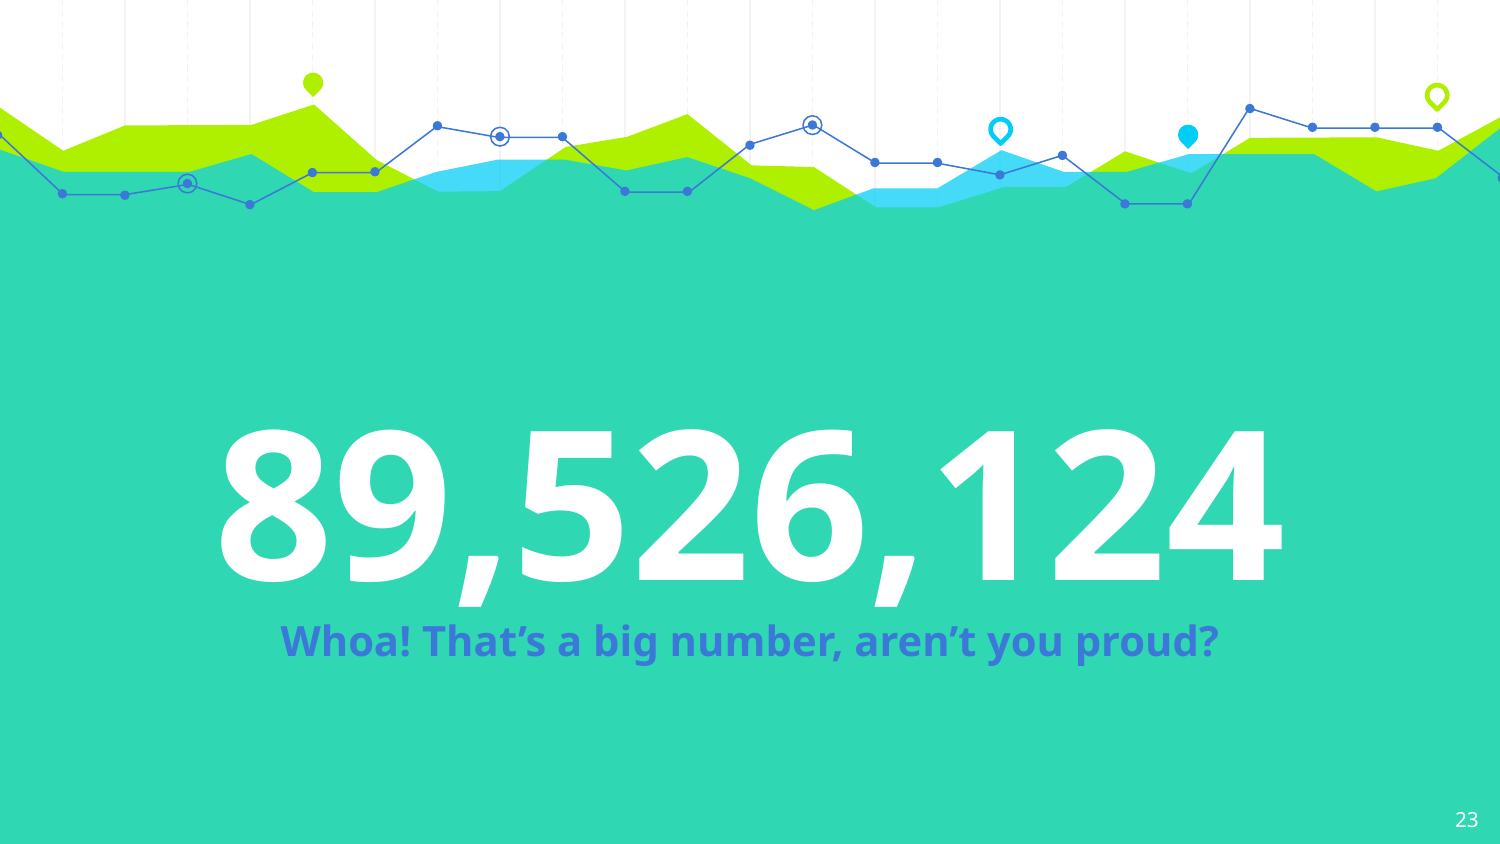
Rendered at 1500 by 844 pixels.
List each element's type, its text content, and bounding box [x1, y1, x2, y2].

title 89,526,124 [112, 447, 1388, 599]
subtitle Whoa! That’s a big number, aren’t you proud? [112, 599, 1388, 729]
slide_number 23 [1403, 791, 1494, 844]
